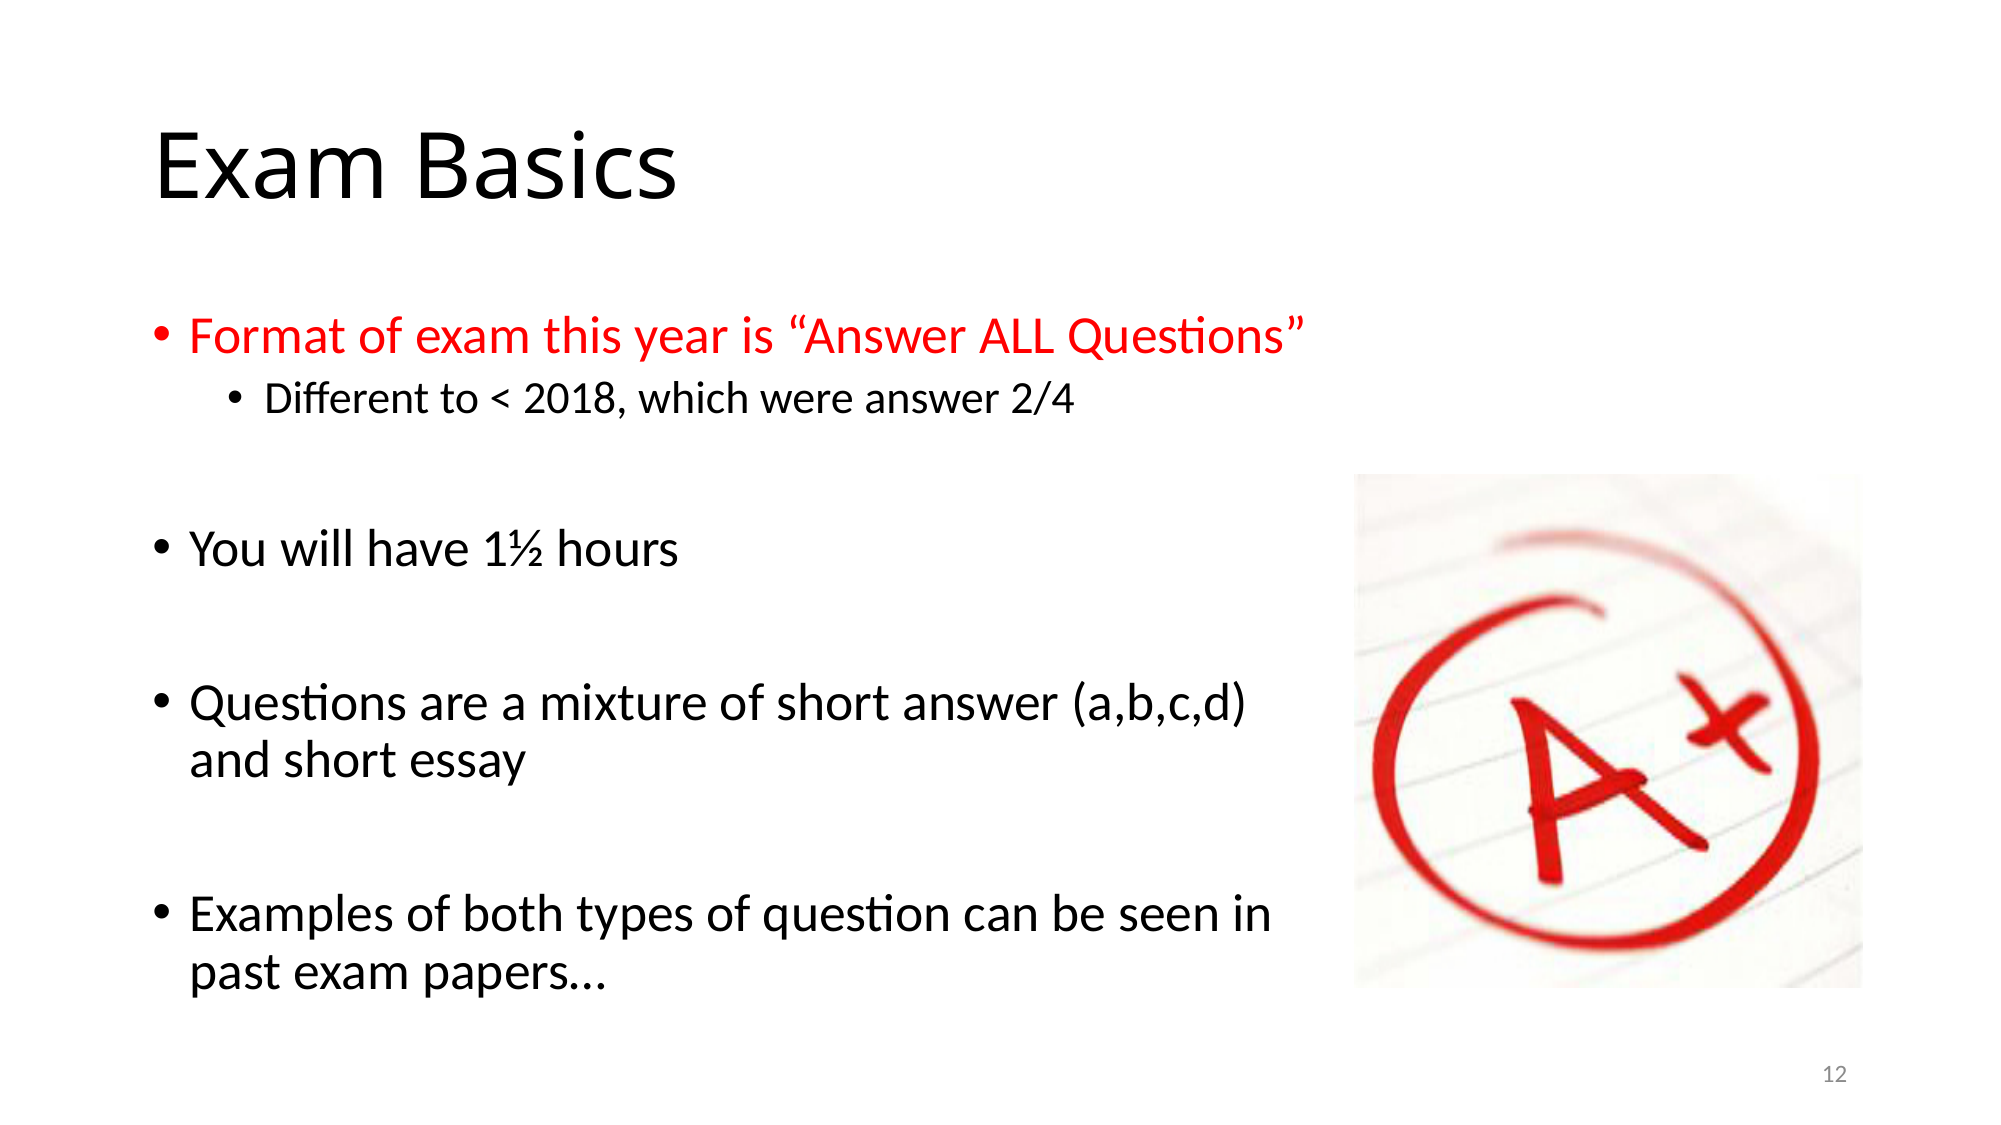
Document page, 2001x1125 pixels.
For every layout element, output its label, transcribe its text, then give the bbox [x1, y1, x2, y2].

list Format of exam this year is “Answer ALL Questions” Different to < 2018, which were answer 2/4 You will have 1½ hours Questions are a mixture of short answer (a,b,c,d) and short essay Examples of both types of question can be seen in past exam papers… [137, 299, 1344, 1014]
picture [1354, 474, 1863, 988]
title Exam Basics [137, 59, 1863, 278]
slide_number 12 [1412, 1042, 1863, 1103]
